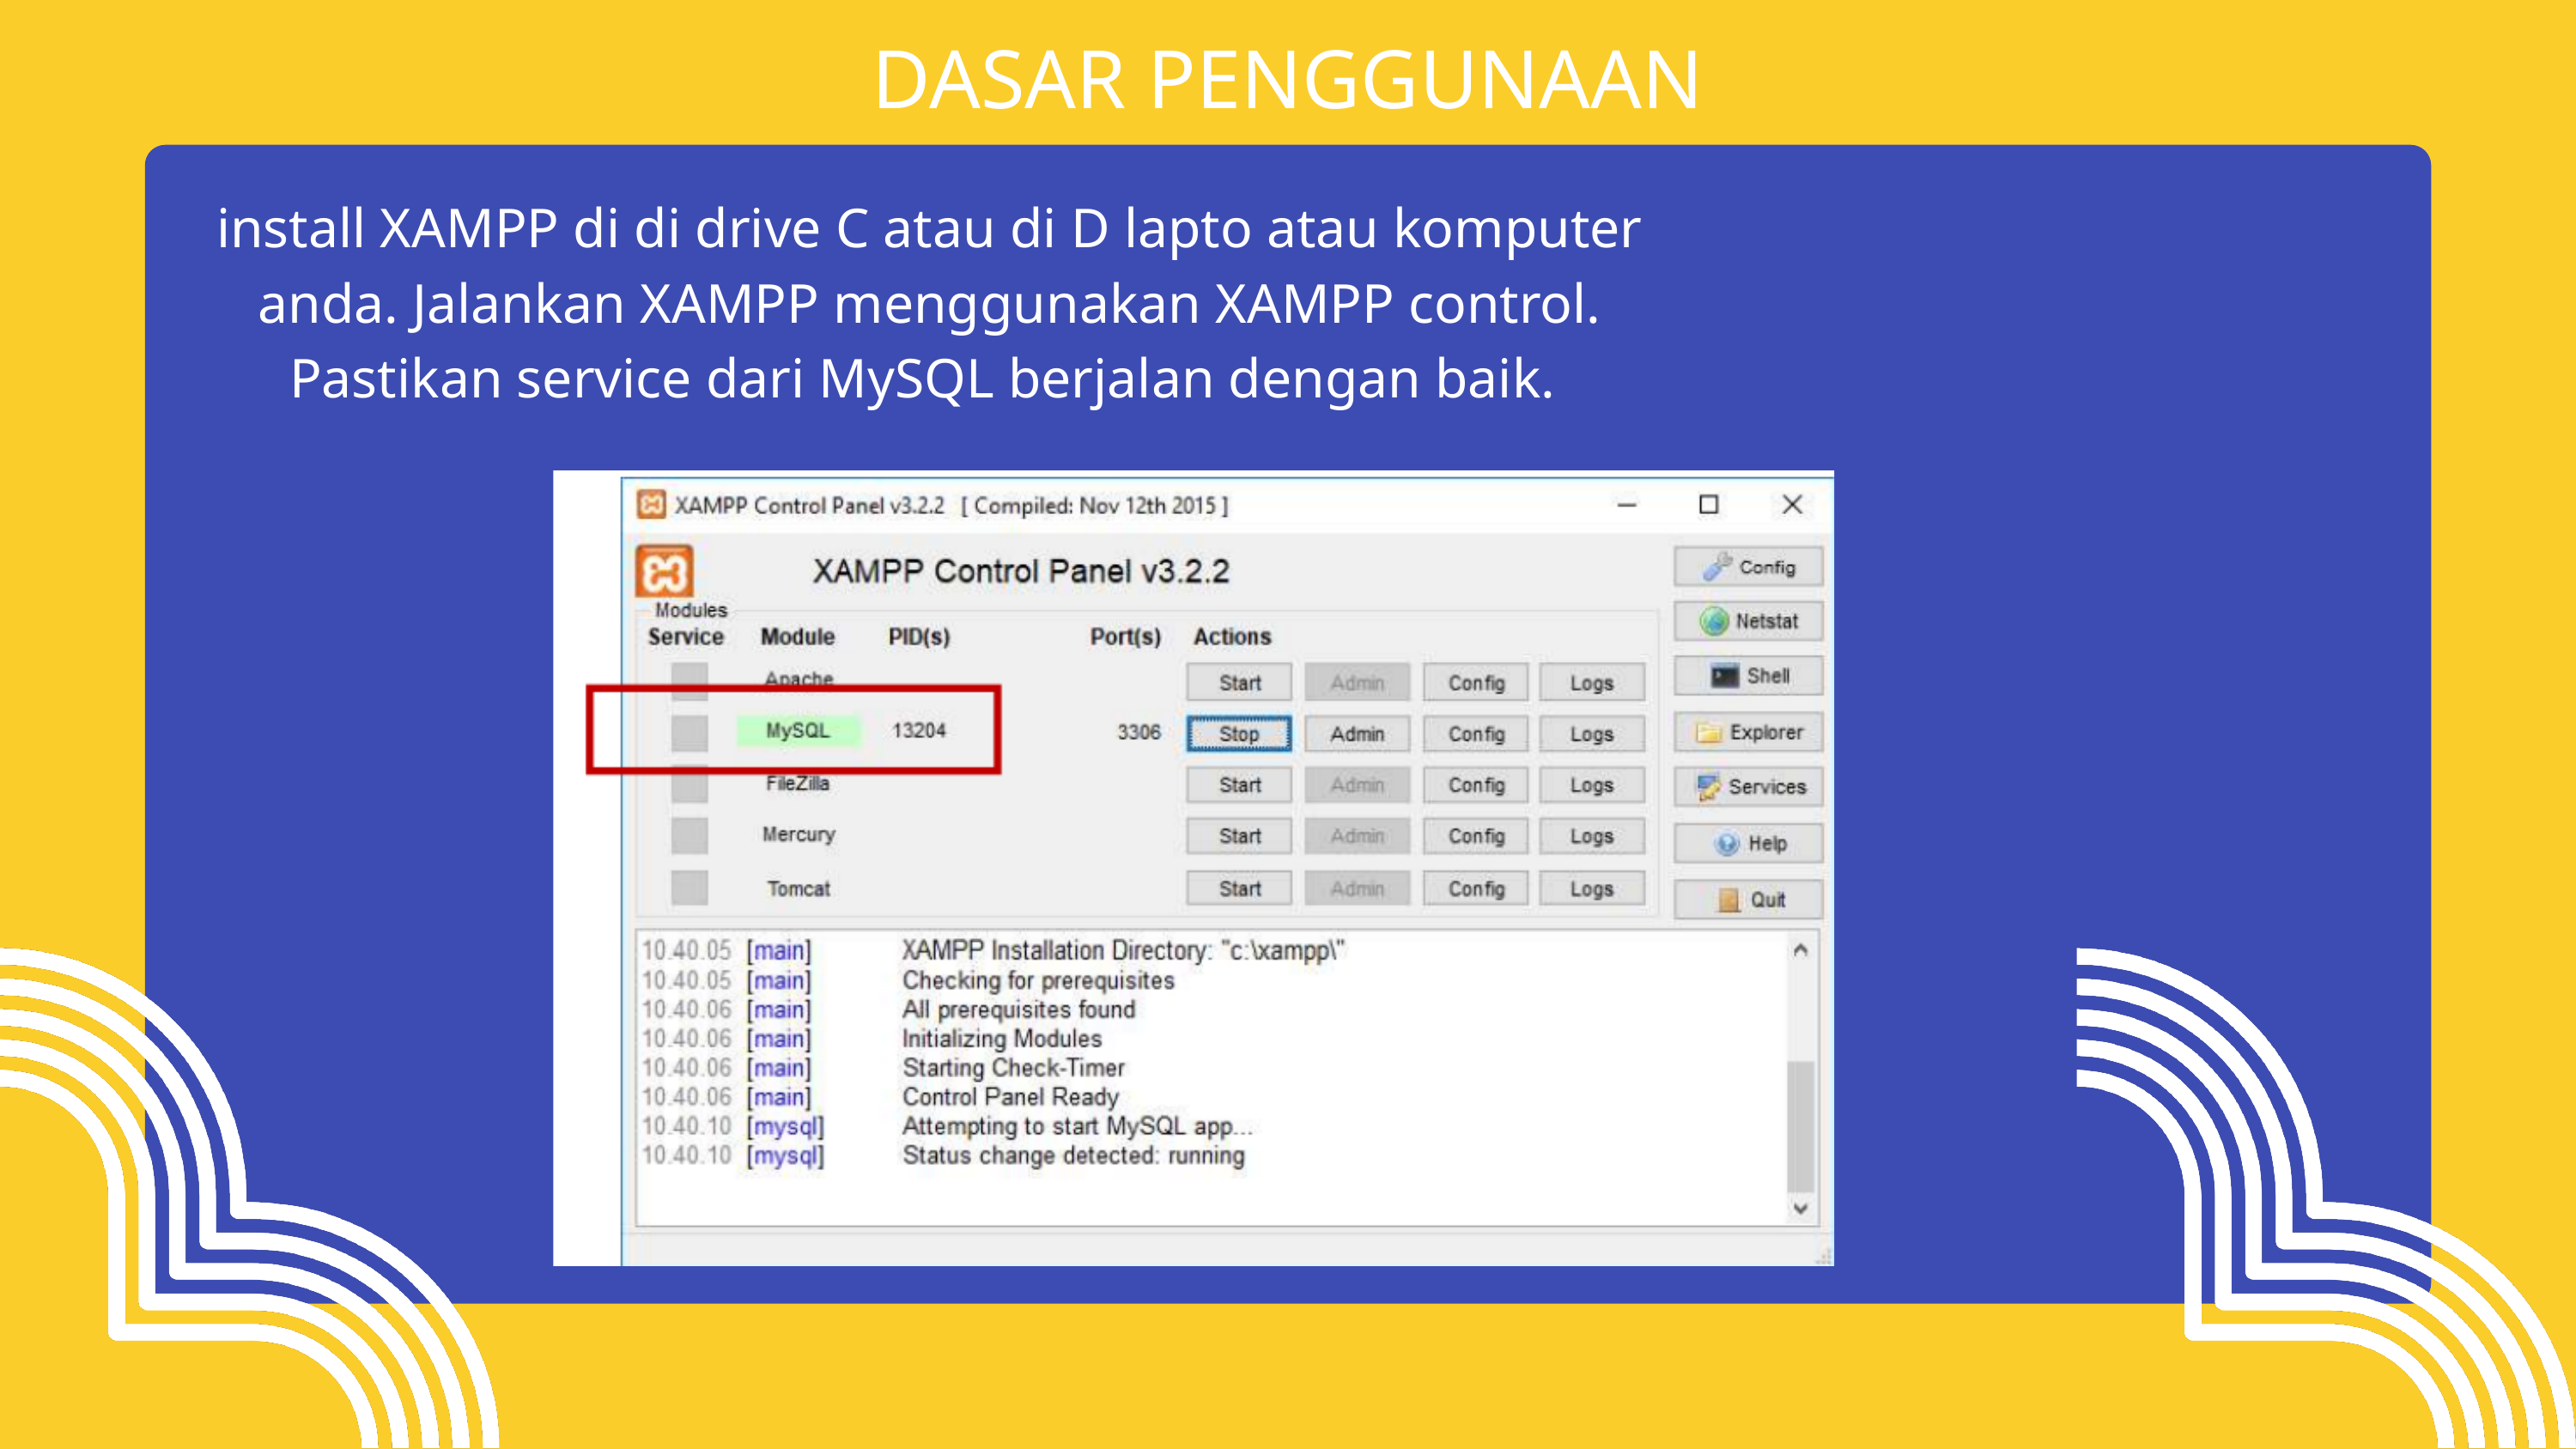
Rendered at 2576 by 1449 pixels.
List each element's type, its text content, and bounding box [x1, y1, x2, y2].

text_box [2076, 947, 2576, 1449]
text_box DASAR PENGGUNAAN [741, 36, 1835, 125]
text_box [0, 947, 500, 1449]
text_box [144, 144, 2432, 1304]
